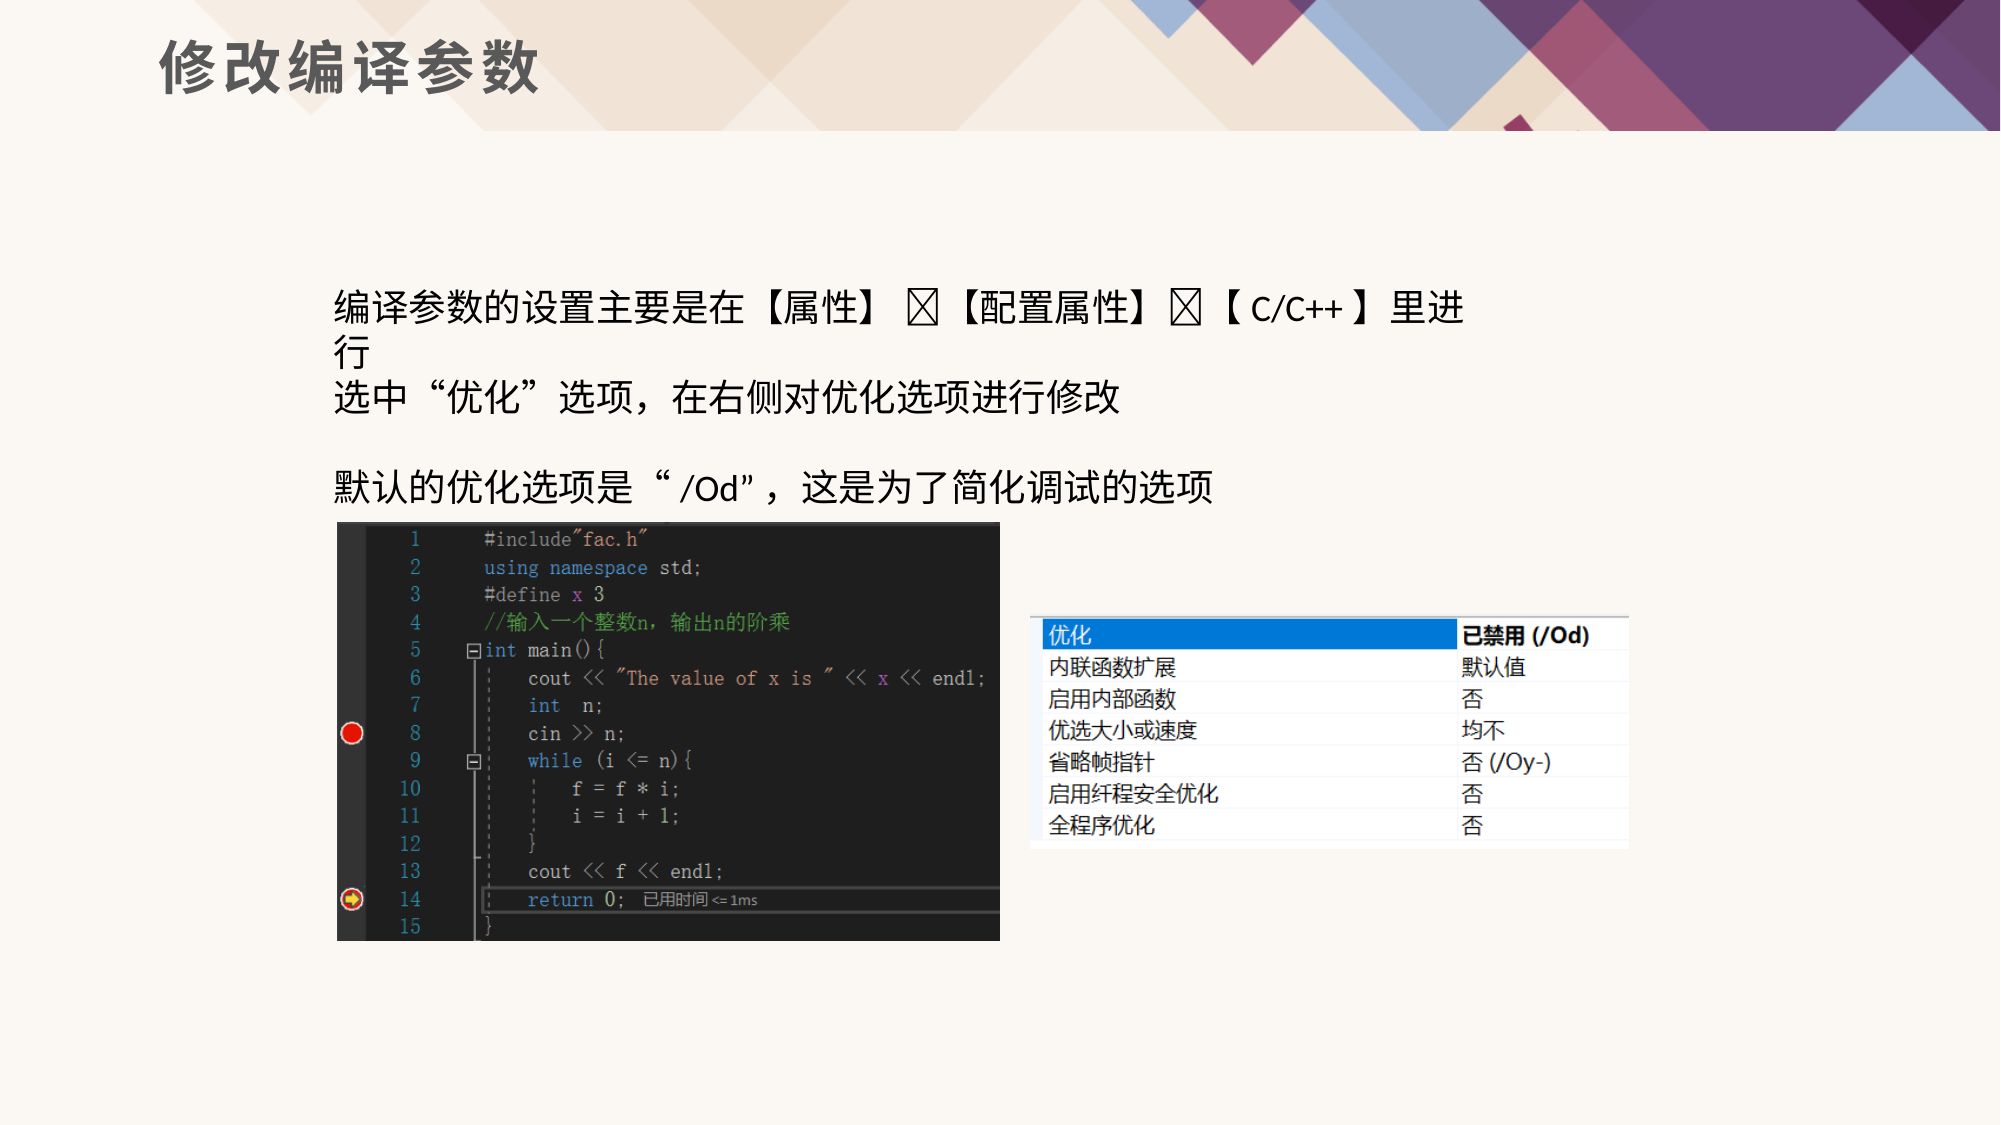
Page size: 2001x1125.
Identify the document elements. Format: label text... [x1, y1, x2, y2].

picture [190, 0, 2001, 131]
text_box 修改编译参数 [144, 23, 555, 109]
picture [337, 522, 1000, 942]
text_box 编译参数的设置主要是在【属性】 【配置属性】【C/C++】里进行 选中“优化”选项，在右侧对优化选项进行修改 默认的优化选项是“/Od”，这是为了简化调试的选项 [318, 276, 1512, 516]
picture [1030, 614, 1629, 849]
